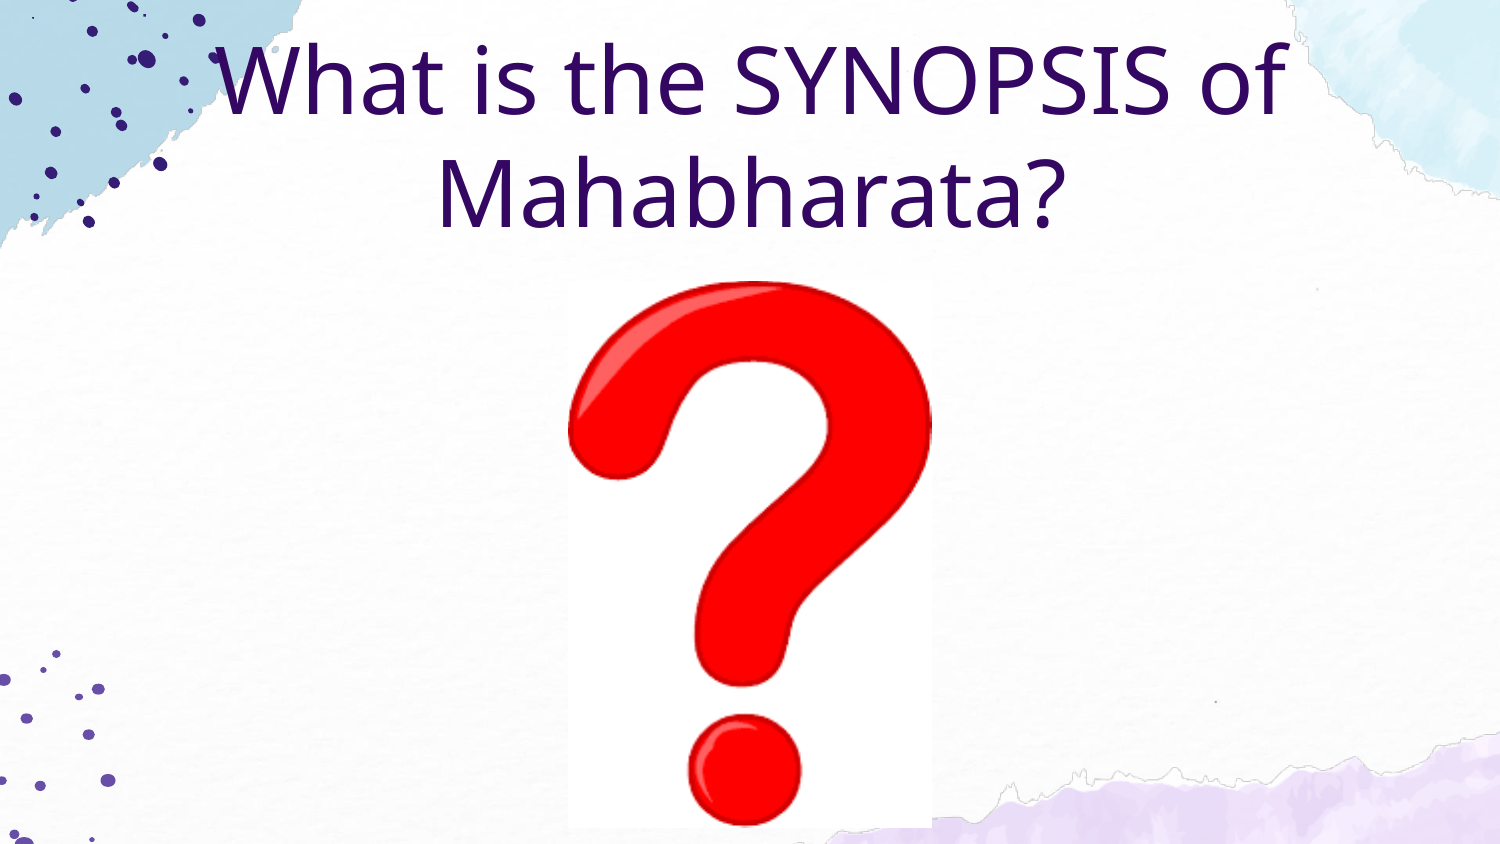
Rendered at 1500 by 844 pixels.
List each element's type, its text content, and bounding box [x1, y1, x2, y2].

title What is the SYNOPSIS of Mahabharata? [45, 86, 1456, 181]
picture [0, 0, 1500, 844]
